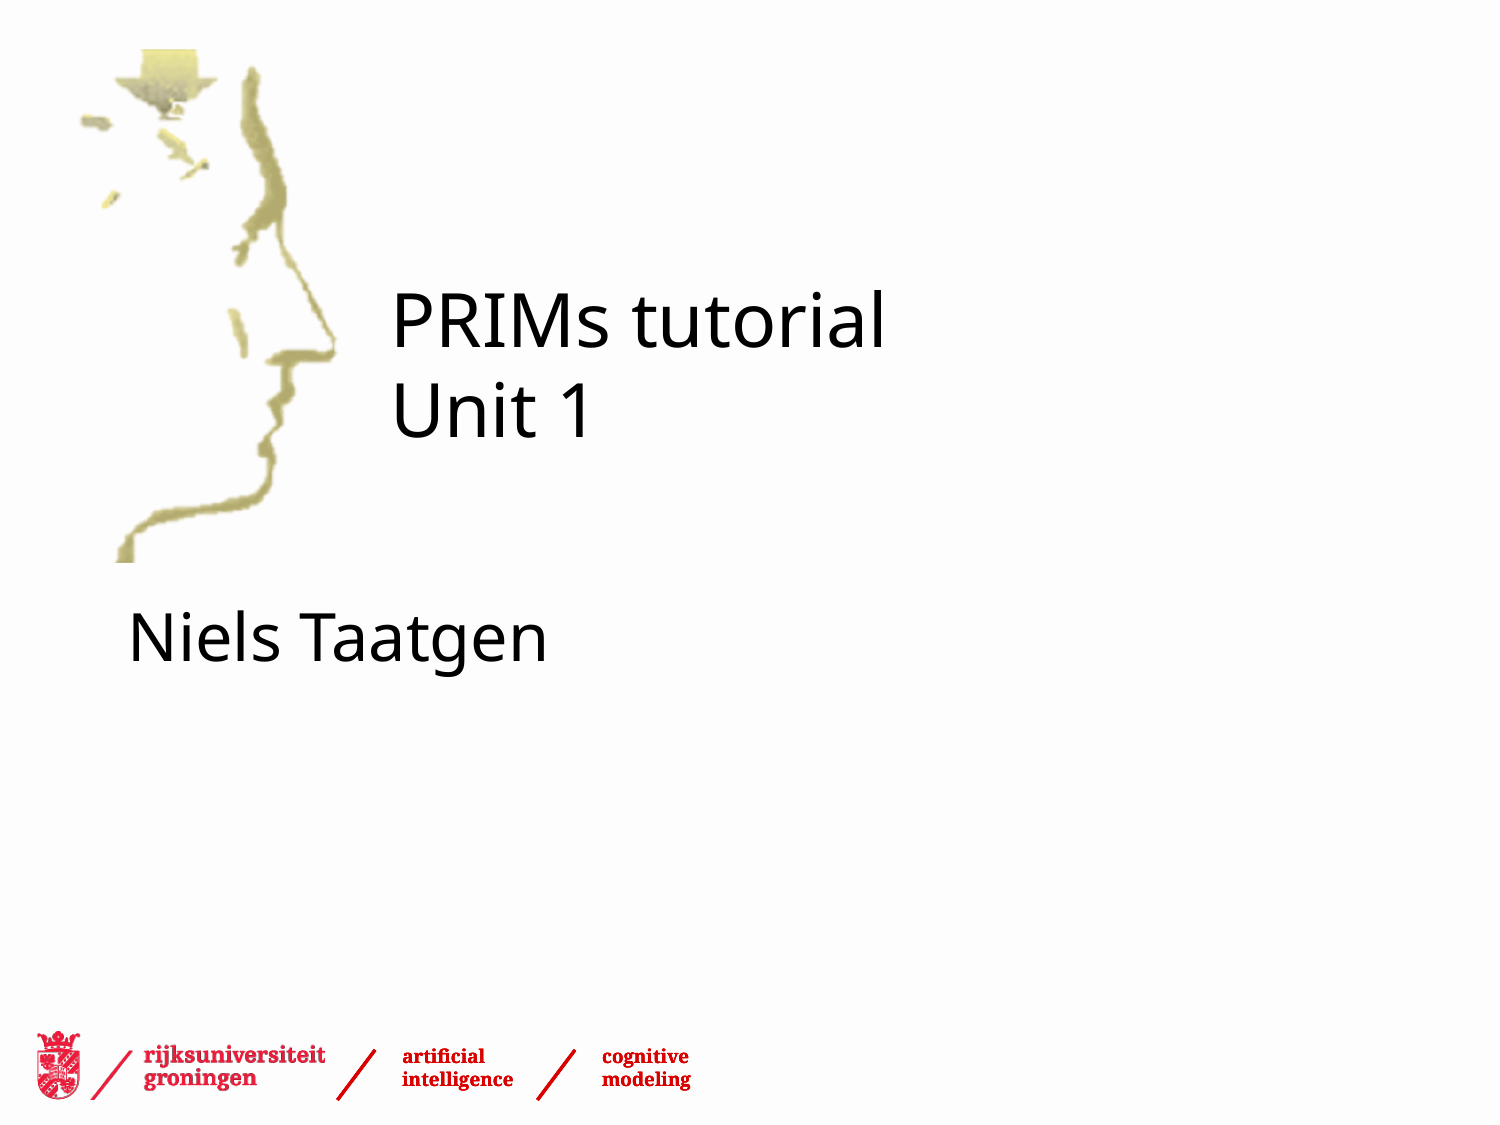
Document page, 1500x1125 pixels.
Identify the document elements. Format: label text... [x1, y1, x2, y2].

title PRIMs tutorial Unit 1 [374, 212, 1388, 513]
picture [24, 49, 341, 563]
subtitle Niels Taatgen [112, 587, 1388, 876]
